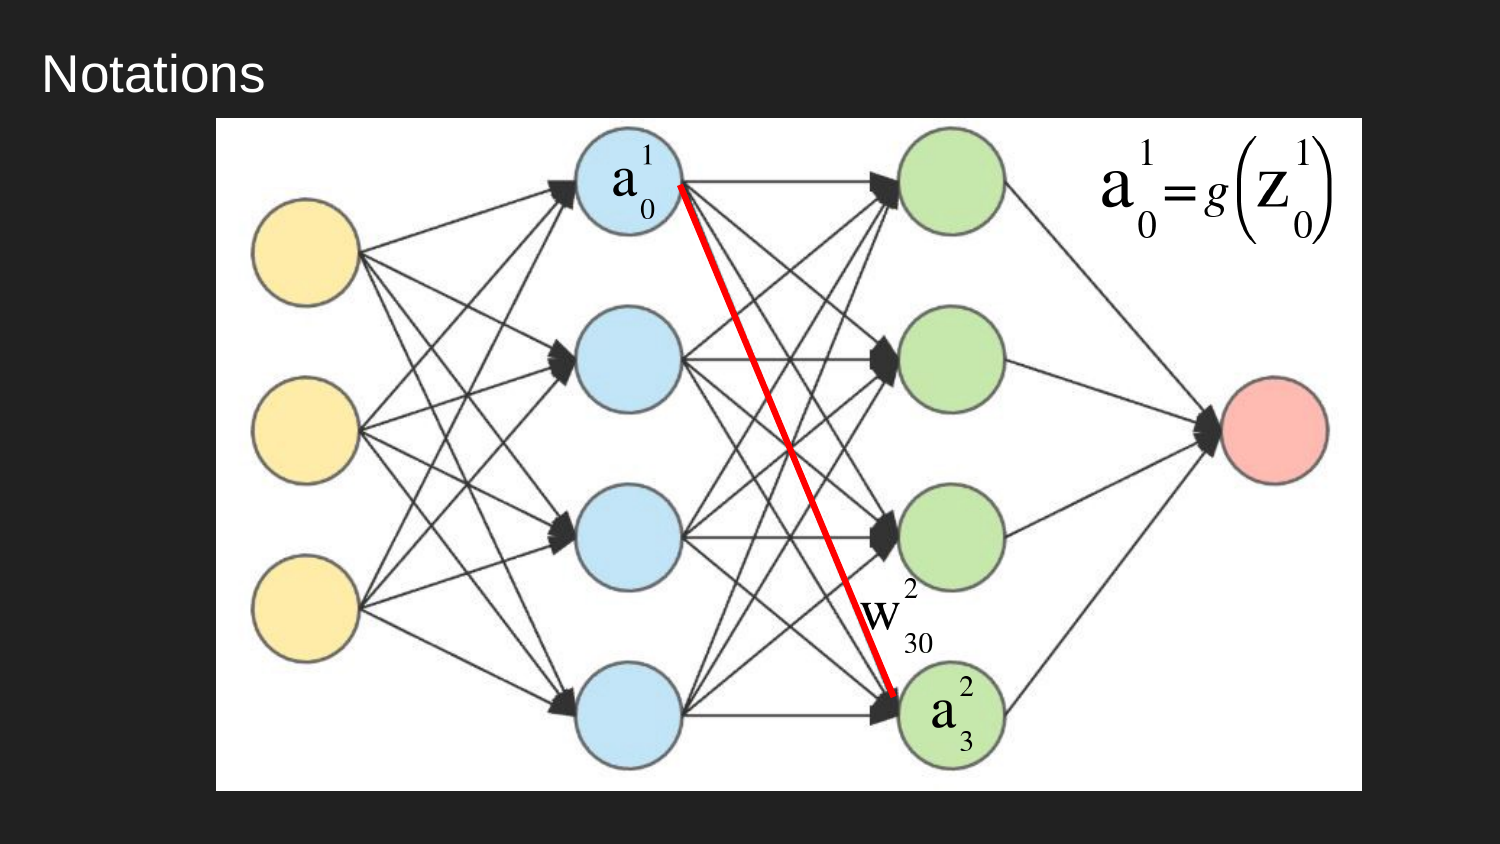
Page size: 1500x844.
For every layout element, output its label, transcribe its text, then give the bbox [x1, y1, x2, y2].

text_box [679, 184, 894, 698]
picture [215, 118, 1362, 792]
title Notations [26, 24, 1425, 119]
